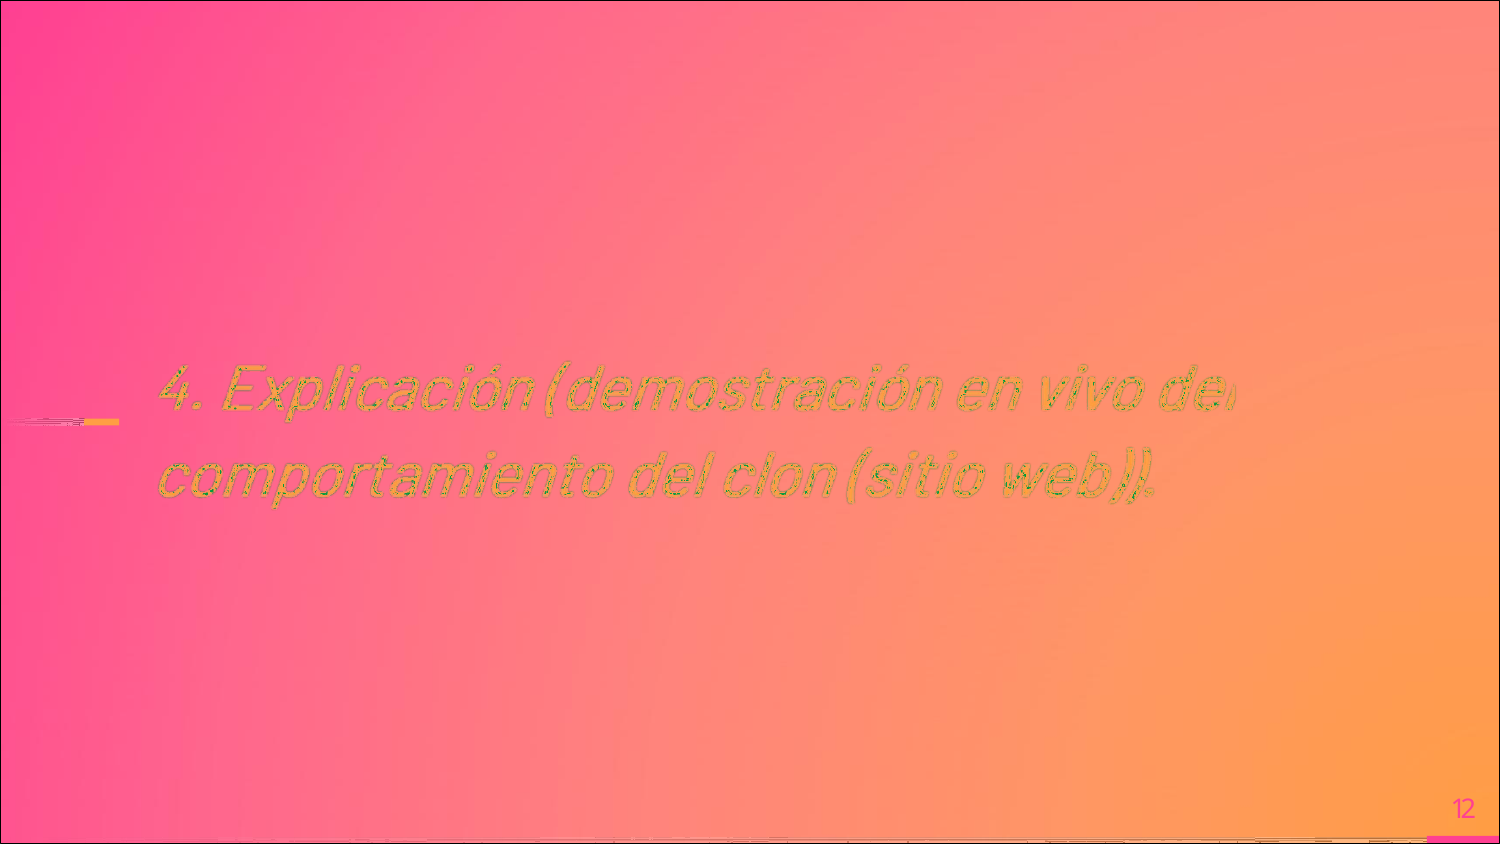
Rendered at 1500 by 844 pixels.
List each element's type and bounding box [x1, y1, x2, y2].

picture [140, 333, 1414, 602]
text_box [0, 0, 1500, 844]
